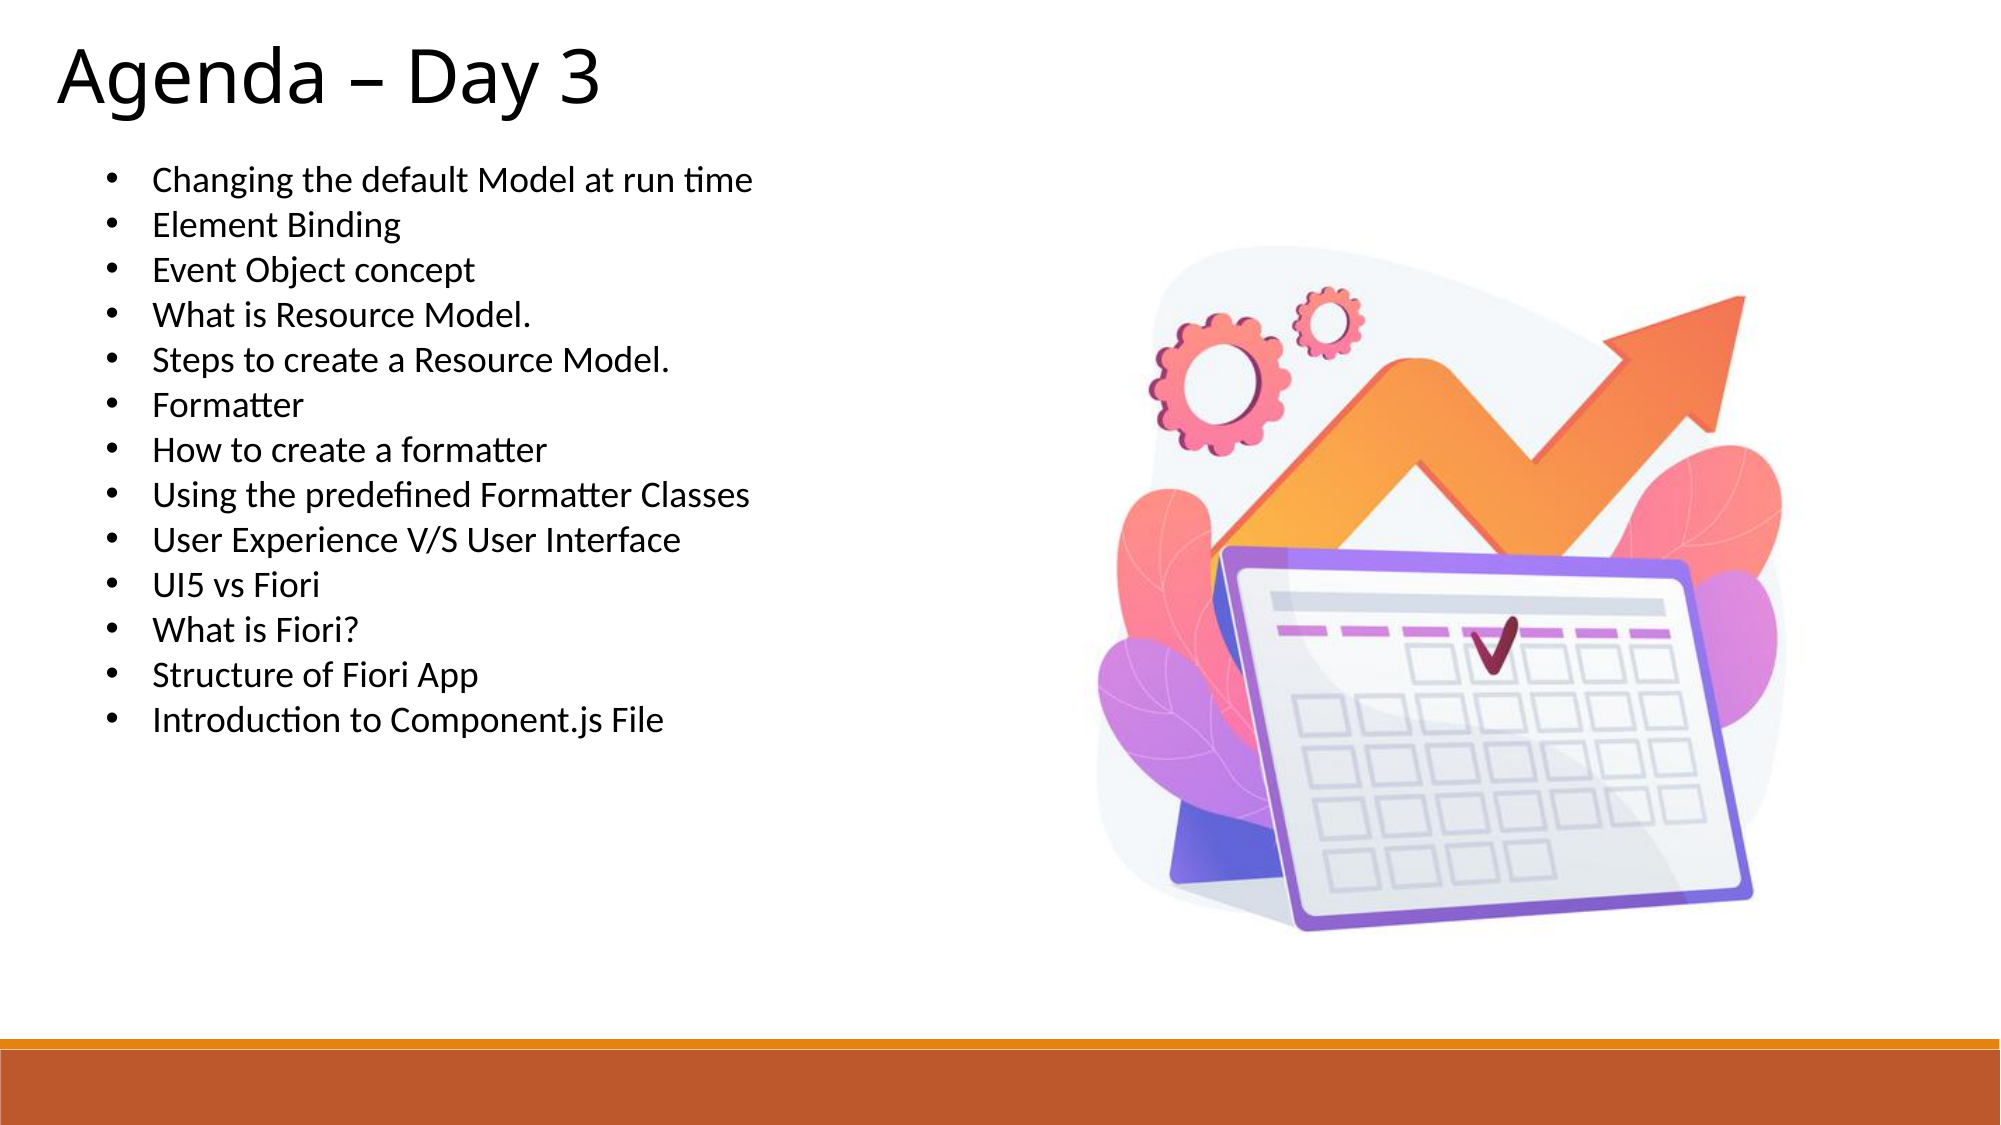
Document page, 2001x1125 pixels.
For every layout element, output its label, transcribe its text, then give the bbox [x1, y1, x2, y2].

text_box Changing the default Model at run time Element Binding Event Object concept What is Resource Model. Steps to create a Resource Model. Formatter How to create a formatter Using the predefined Formatter Classes User Experience V/S User Interface UI5 vs Fiori What is Fiori? Structure of Fiori App Introduction to Component.js File [90, 147, 970, 928]
picture [1016, 127, 1896, 1007]
text_box Agenda – Day 3 [42, 30, 1896, 148]
